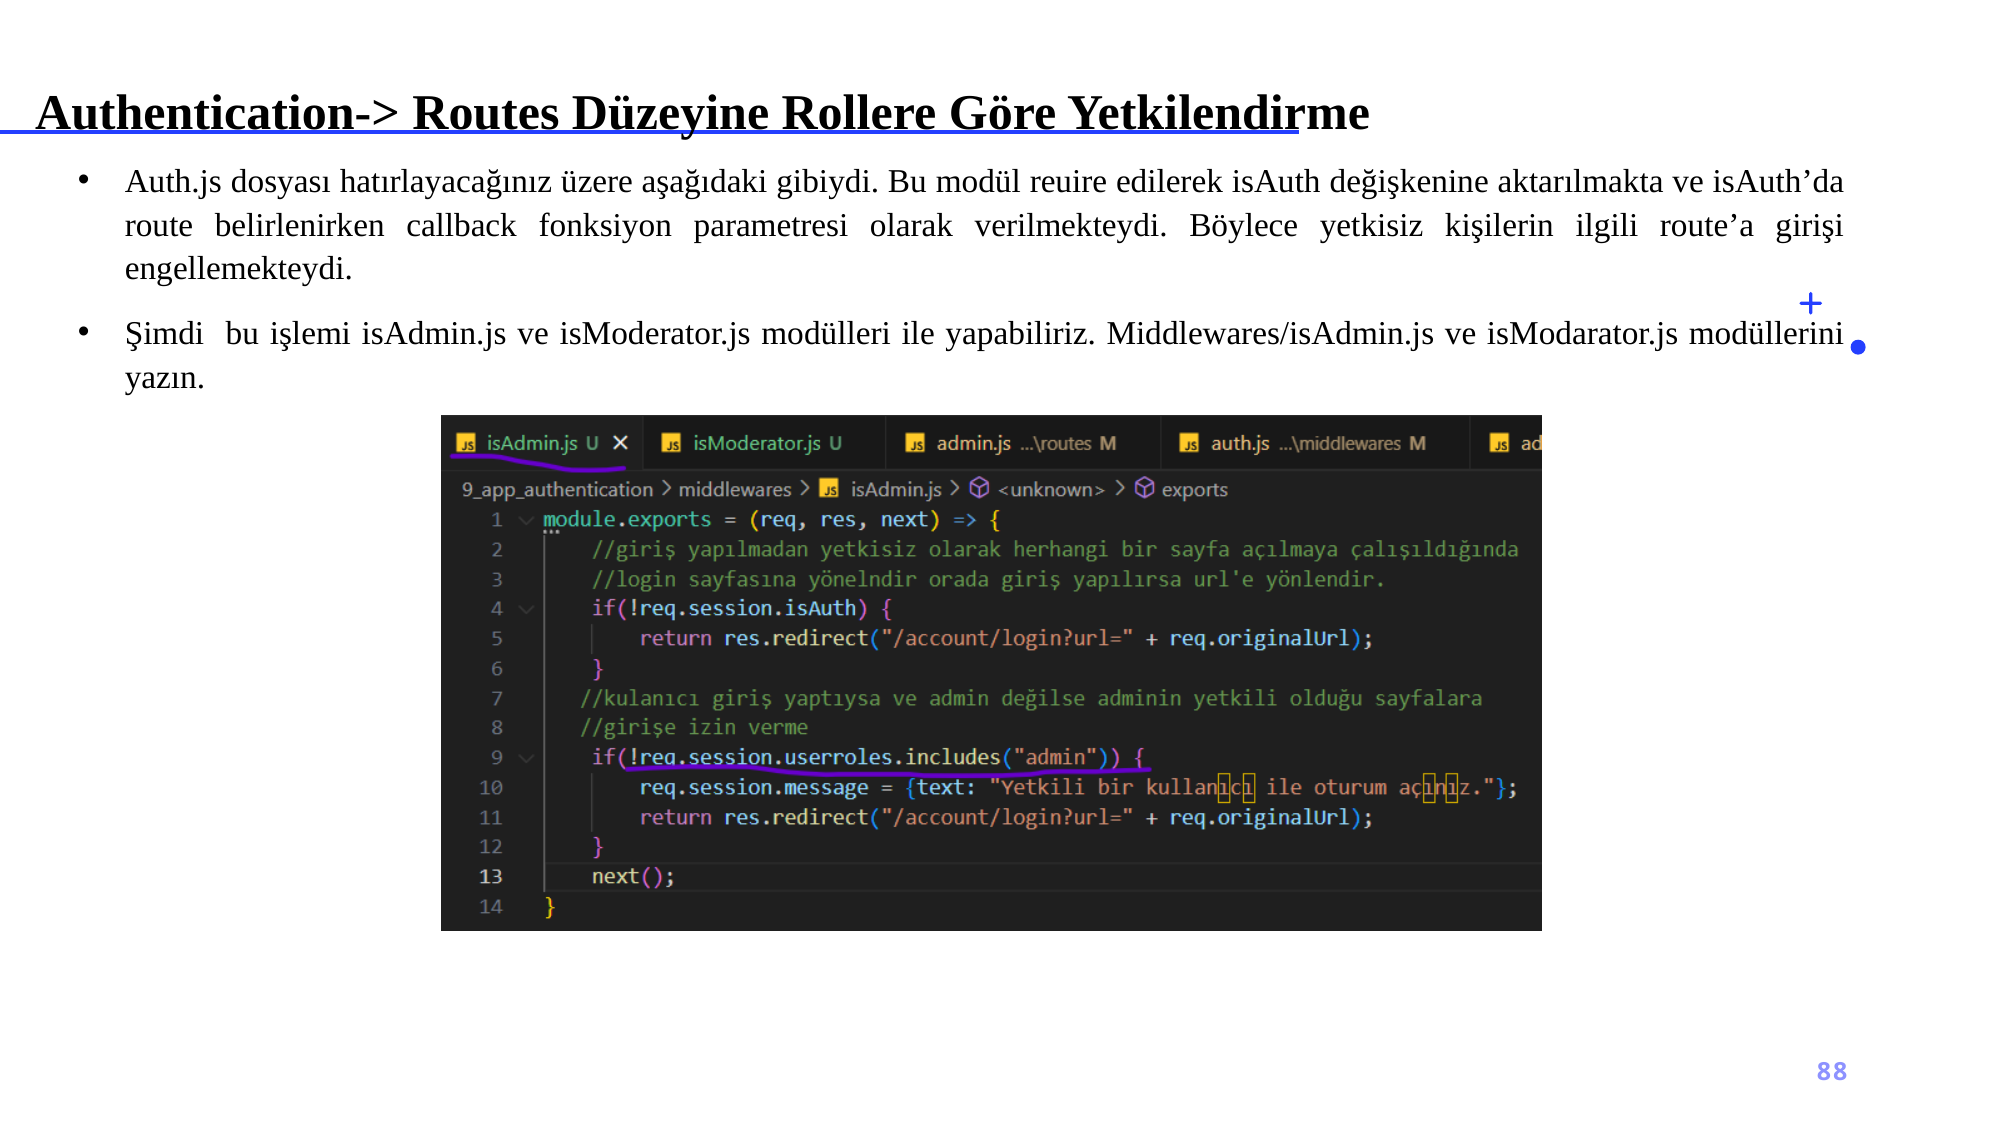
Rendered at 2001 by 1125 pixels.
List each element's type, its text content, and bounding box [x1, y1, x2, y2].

title Authentication-> Routes Düzeyine Rollere Göre Yetkilendirme [20, 53, 1926, 148]
slide_number 88 [1412, 1042, 1863, 1103]
picture [441, 415, 1542, 932]
list Auth.js dosyası hatırlayacağınız üzere aşağıdaki gibiydi. Bu modül reuire edilerek isAuth değişkenine aktarılmakta ve isAuth’da route belirlenirken callback fonksiyon parametresi olarak verilmekteydi. Böylece yetkisiz kişilerin ilgili route’a girişi engellemekteydi. Şimdi bu işlemi isAdmin.js ve isModerator.js modülleri ile yapabiliriz. Middlewares/isAdmin.js ve isModarator.js modüllerini yazın. [62, 148, 1863, 1010]
